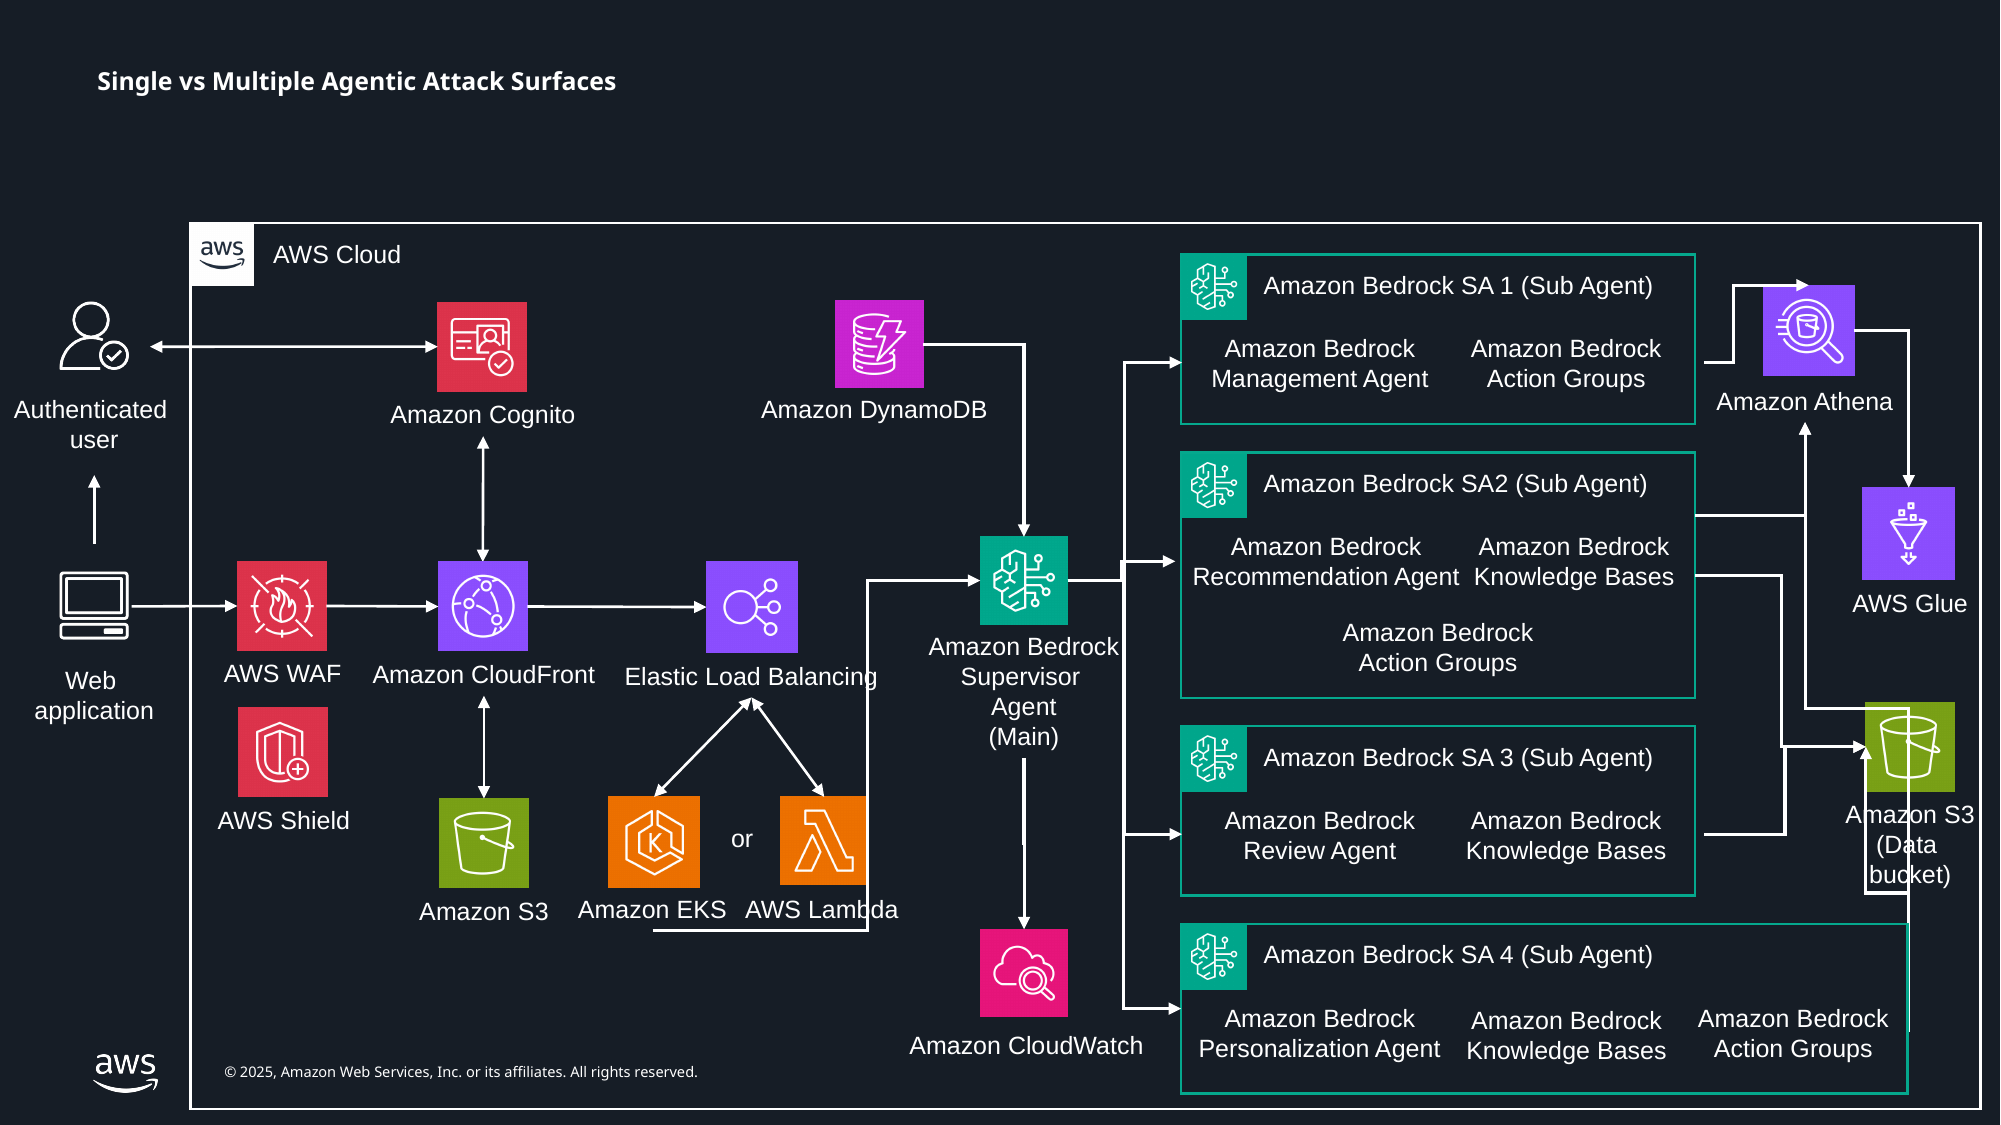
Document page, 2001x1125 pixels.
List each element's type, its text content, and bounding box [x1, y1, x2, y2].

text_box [1705, 284, 2000, 423]
picture [93, 1054, 158, 1093]
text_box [550, 697, 885, 932]
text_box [526, 560, 651, 699]
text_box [885, 759, 1067, 1068]
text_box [1067, 253, 1705, 451]
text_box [325, 561, 619, 934]
title Single vs Multiple Agentic Attack Surfaces [82, 62, 1811, 161]
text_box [1694, 423, 2000, 1034]
text_box AWS Cloud [189, 221, 1982, 560]
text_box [0, 297, 237, 734]
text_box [1067, 451, 1694, 579]
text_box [149, 301, 618, 561]
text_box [131, 560, 413, 830]
text_box AWS Cloud [189, 830, 1982, 1111]
picture [190, 222, 254, 286]
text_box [1067, 579, 1910, 1094]
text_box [651, 536, 1067, 931]
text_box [736, 299, 1025, 538]
